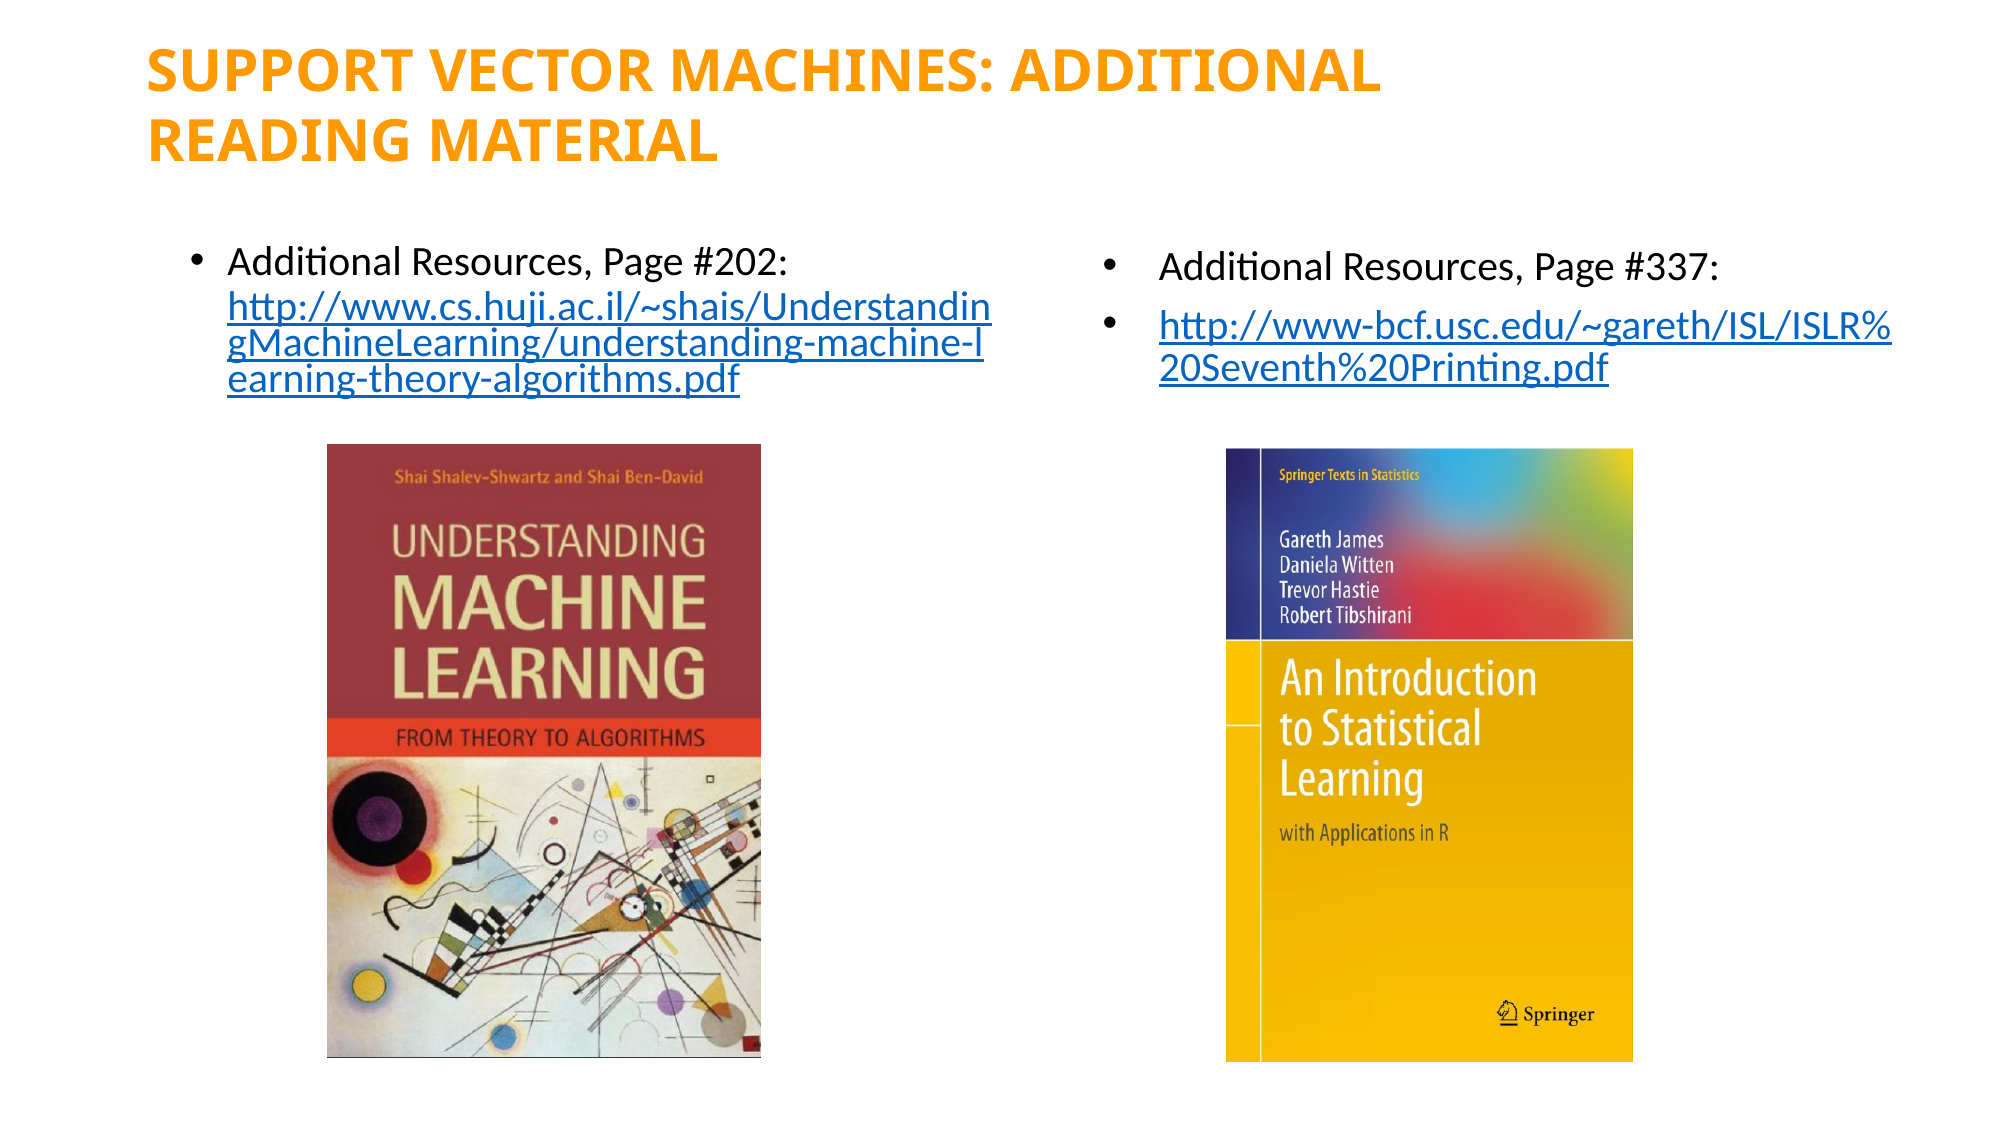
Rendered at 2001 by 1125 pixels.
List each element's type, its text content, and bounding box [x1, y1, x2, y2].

picture [327, 444, 761, 1058]
picture [1214, 444, 1640, 1075]
text_box SUPPORT VECTOR MACHINES: ADDITIONAL READING MATERIAL [131, 25, 1594, 181]
list Additional Resources, Page #202: http://www.cs.huji.ac.il/~shais/UnderstandingMachineLearning/understanding-machine-learning-theory-algorithms.pdf [174, 231, 1013, 728]
text_box Additional Resources, Page #337: http://www-bcf.usc.edu/~gareth/ISL/ISLR%20Seventh%20Printing.pdf [1087, 231, 1925, 728]
